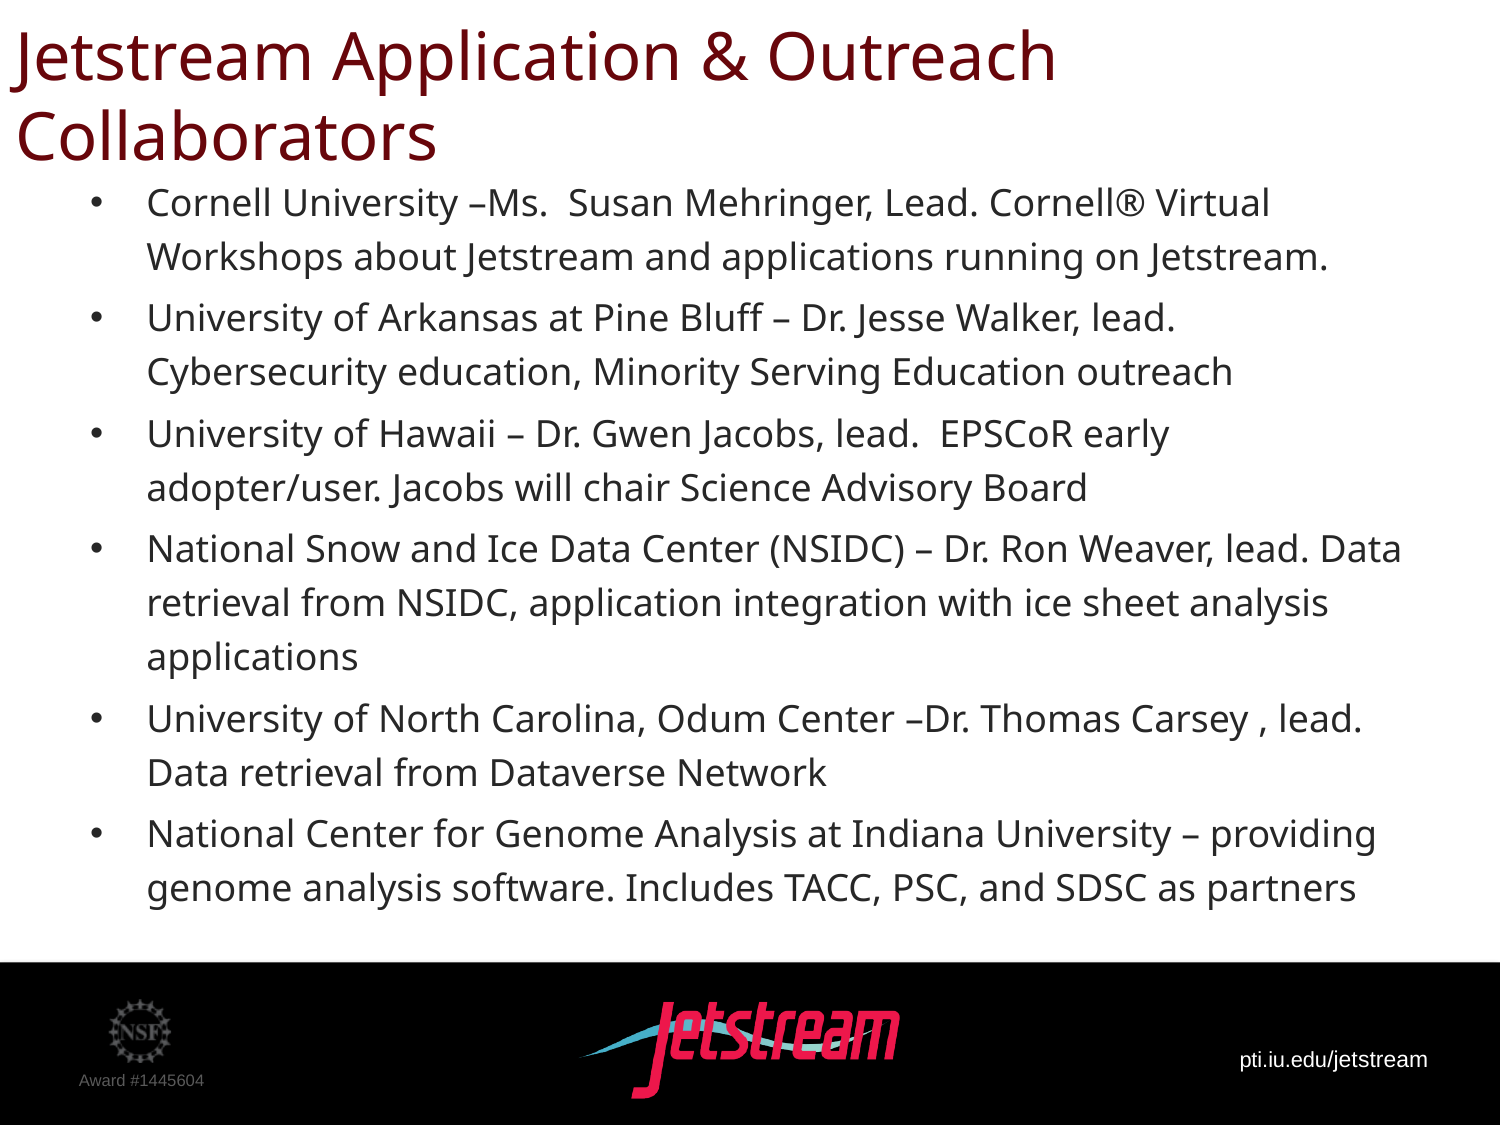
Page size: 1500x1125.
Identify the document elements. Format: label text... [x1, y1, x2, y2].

title Jetstream Application & Outreach Collaborators [0, 0, 1500, 188]
picture [575, 995, 902, 1105]
list Cornell University –Ms. Susan Mehringer, Lead. Cornell® Virtual Workshops about Jetstream and applications running on Jetstream. University of Arkansas at Pine Bluff – Dr. Jesse Walker, lead. Cybersecurity education, Minority Serving Education outreach University of Hawaii – Dr. Gwen Jacobs, lead. EPSCoR early adopter/user. Jacobs will chair Science Advisory Board National Snow and Ice Data Center (NSIDC) – Dr. Ron Weaver, lead. Data retrieval from NSIDC, application integration with ice sheet analysis applications University of North Carolina, Odum Center –Dr. Thomas Carsey , lead. Data retrieval from Dataverse Network National Center for Genome Analysis at Indiana University – providing genome analysis software. Includes TACC, PSC, and SDSC as partners [75, 162, 1425, 950]
